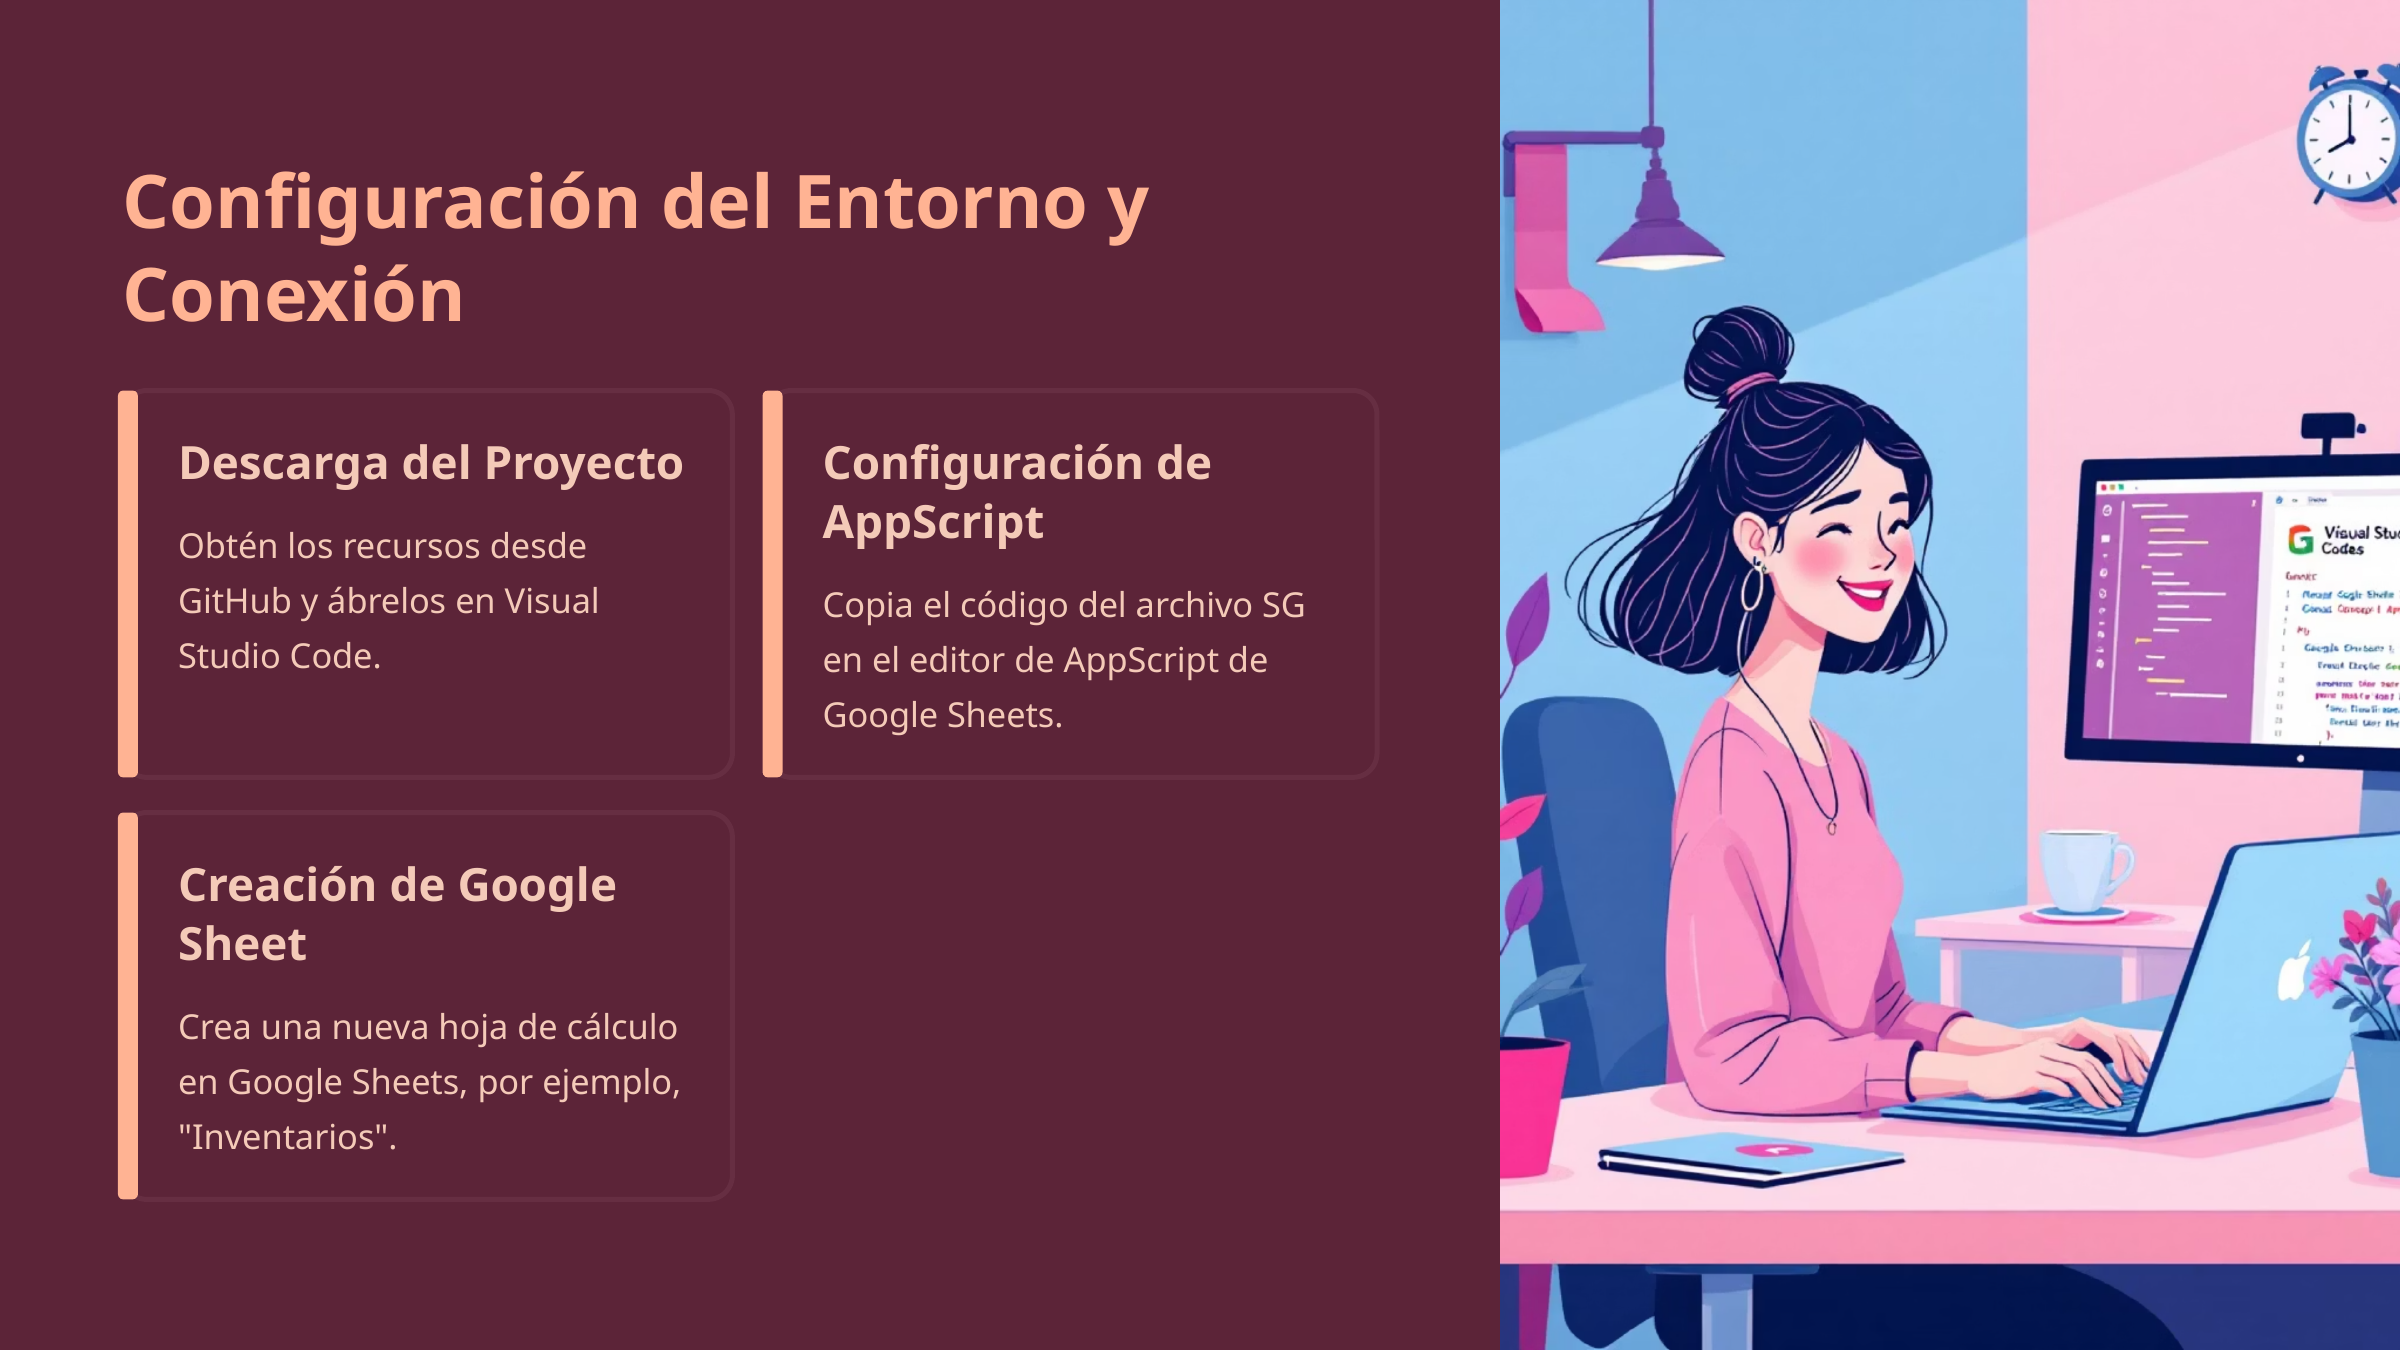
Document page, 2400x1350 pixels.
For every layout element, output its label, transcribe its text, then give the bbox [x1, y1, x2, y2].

text_box [117, 812, 138, 1200]
text_box [117, 390, 138, 778]
text_box Creación de Google Sheet [178, 852, 693, 970]
text_box Crea una nueva hoja de cálculo en Google Sheets, por ejemplo, "Inventarios". [178, 990, 693, 1160]
text_box [762, 390, 783, 778]
text_box Configuración de AppScript [822, 430, 1337, 548]
text_box Descarga del Proyecto [178, 430, 675, 490]
text_box Configuración del Entorno y Conexión [122, 150, 1377, 338]
text_box [137, 812, 733, 1200]
text_box [137, 390, 733, 778]
text_box [782, 390, 1378, 778]
picture [1499, 0, 2400, 1350]
text_box Copia el código del archivo SG en el editor de AppScript de Google Sheets. [822, 568, 1337, 738]
text_box Obtén los recursos desde GitHub y ábrelos en Visual Studio Code. [178, 510, 693, 679]
